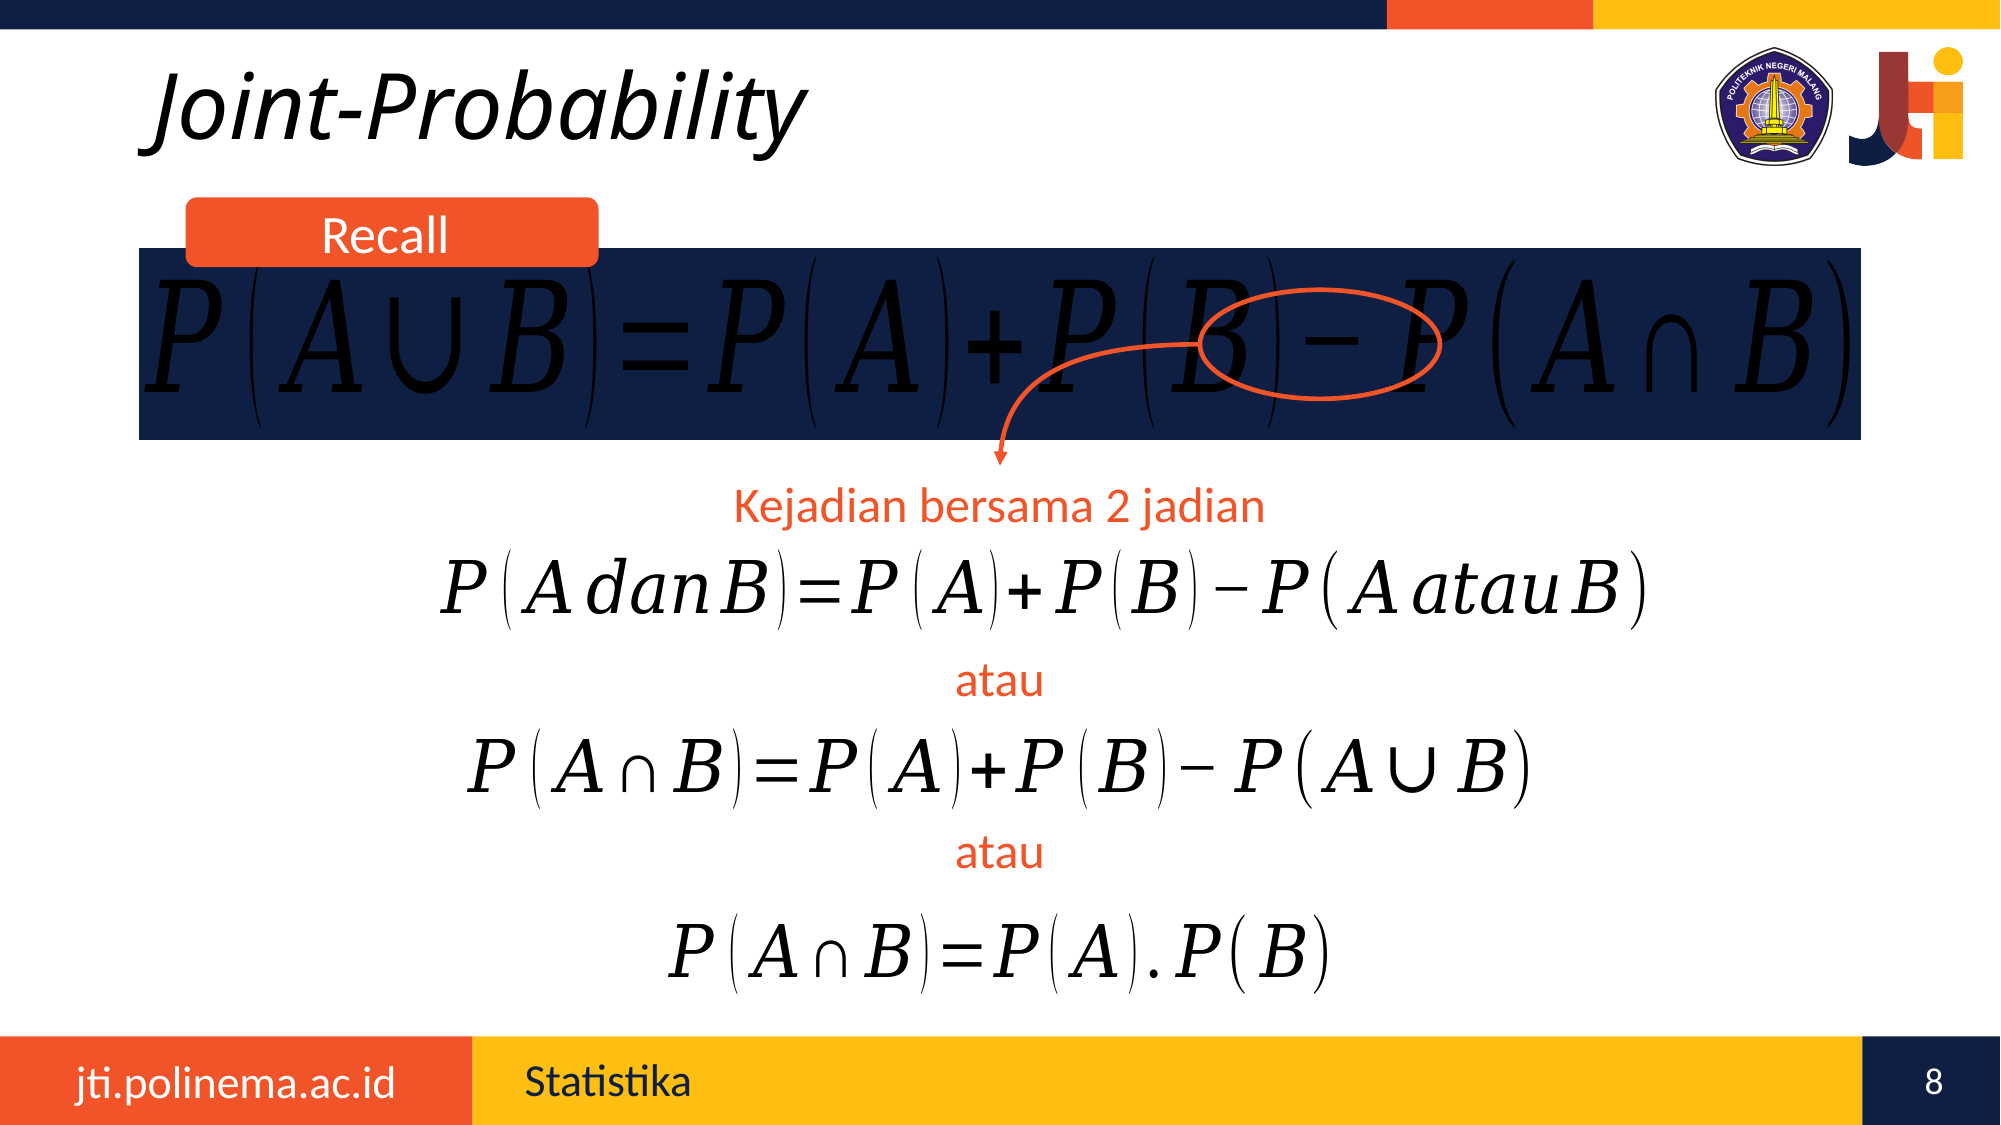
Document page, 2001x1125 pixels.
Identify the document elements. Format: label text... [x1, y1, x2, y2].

text_box atau [940, 639, 1060, 715]
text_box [999, 344, 1200, 466]
picture [1715, 47, 1833, 166]
text_box atau [940, 811, 1060, 887]
title Joint-Probability [137, 59, 1673, 160]
text_box Kejadian bersama 2 jadian [718, 465, 1281, 541]
text_box [1199, 288, 1441, 400]
slide_number 8 [1888, 1049, 1980, 1110]
